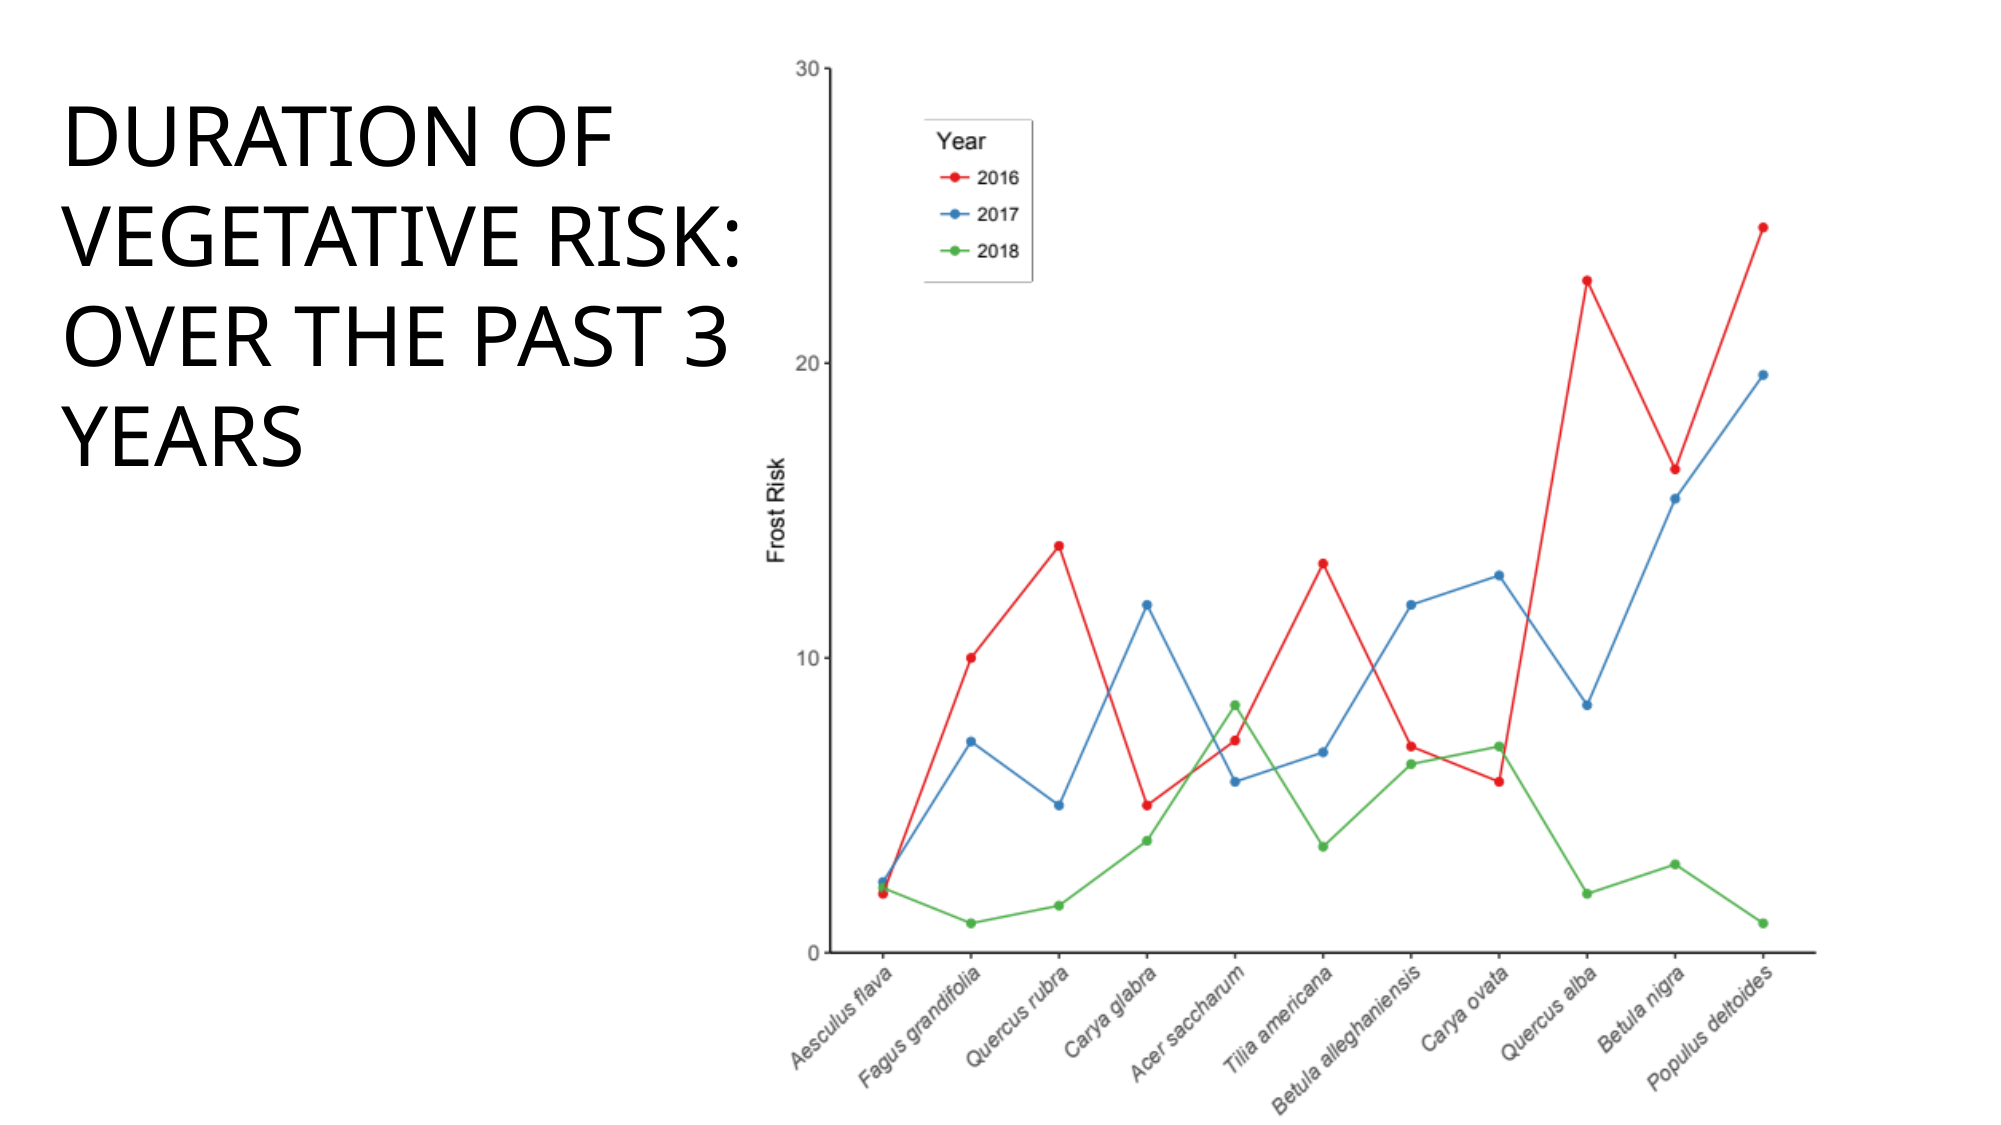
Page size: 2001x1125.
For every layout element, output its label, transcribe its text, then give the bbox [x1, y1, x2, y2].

text_box DURATION OF VEGETATIVE RISK: OVER THE PAST 3 YEARS [46, 76, 756, 491]
picture [756, 57, 1825, 1125]
